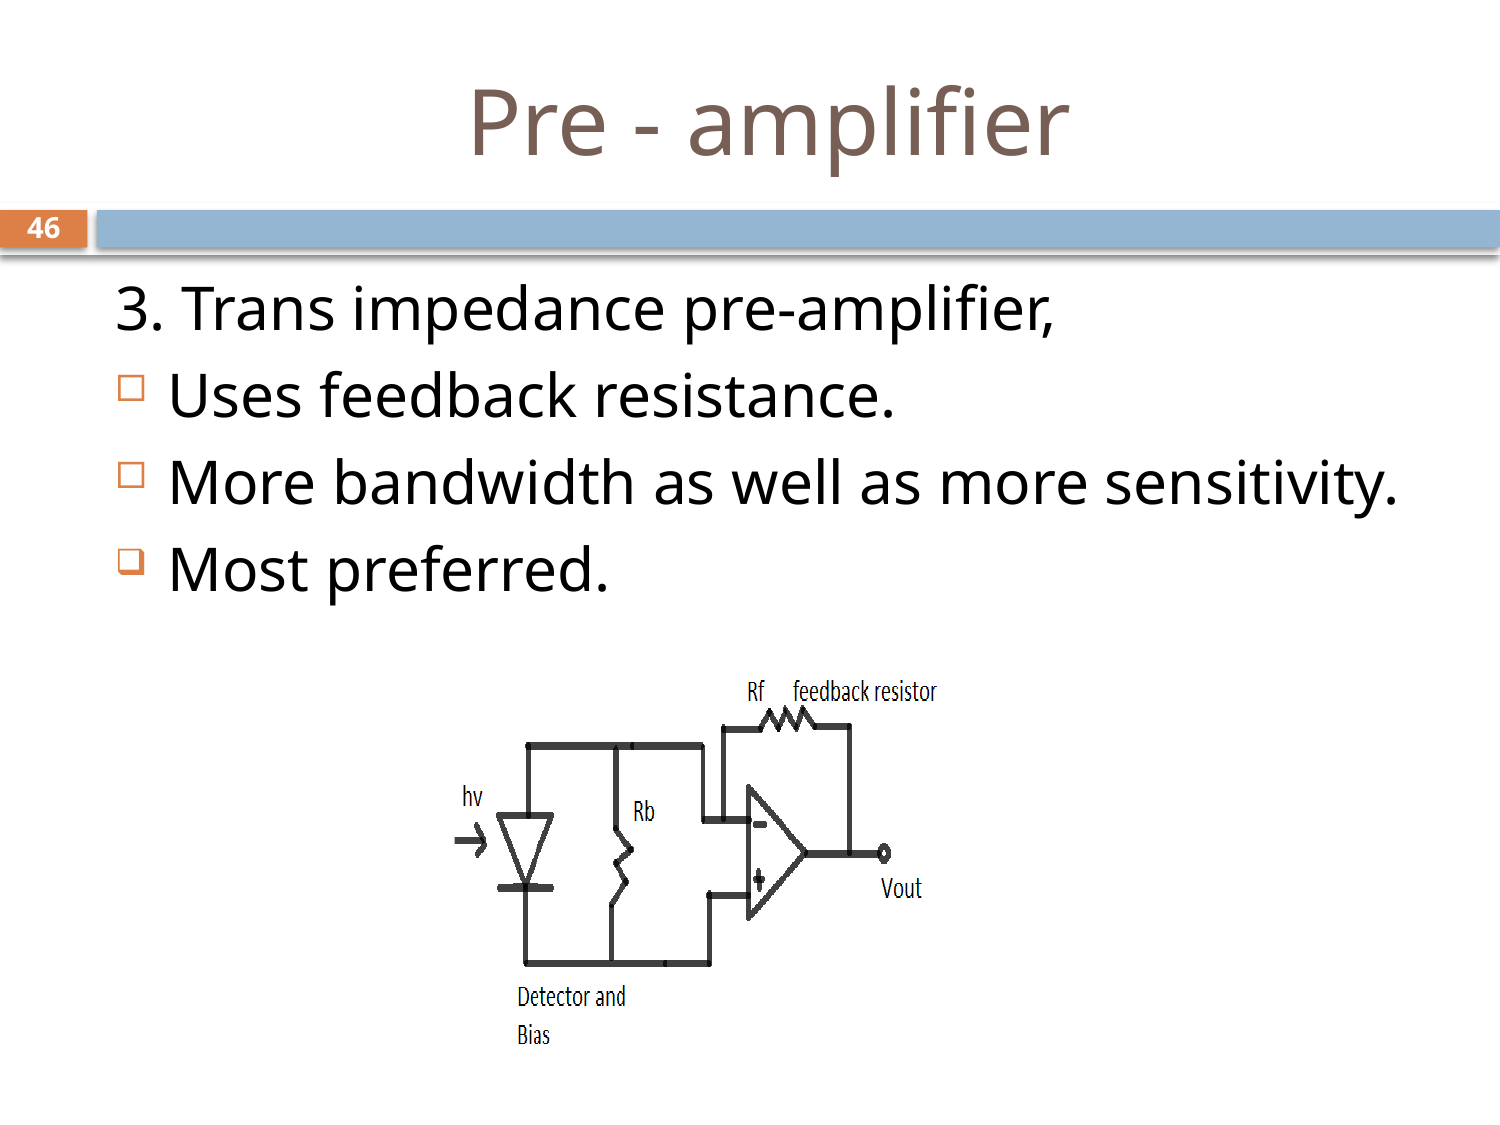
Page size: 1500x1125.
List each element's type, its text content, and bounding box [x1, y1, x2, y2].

title Pre - amplifier [100, 37, 1438, 200]
picture [454, 644, 952, 1072]
slide_number 46 [0, 208, 88, 249]
list 3. Trans impedance pre-amplifier, Uses feedback resistance. More bandwidth as well as more sensitivity. Most preferred. [100, 262, 1438, 1000]
